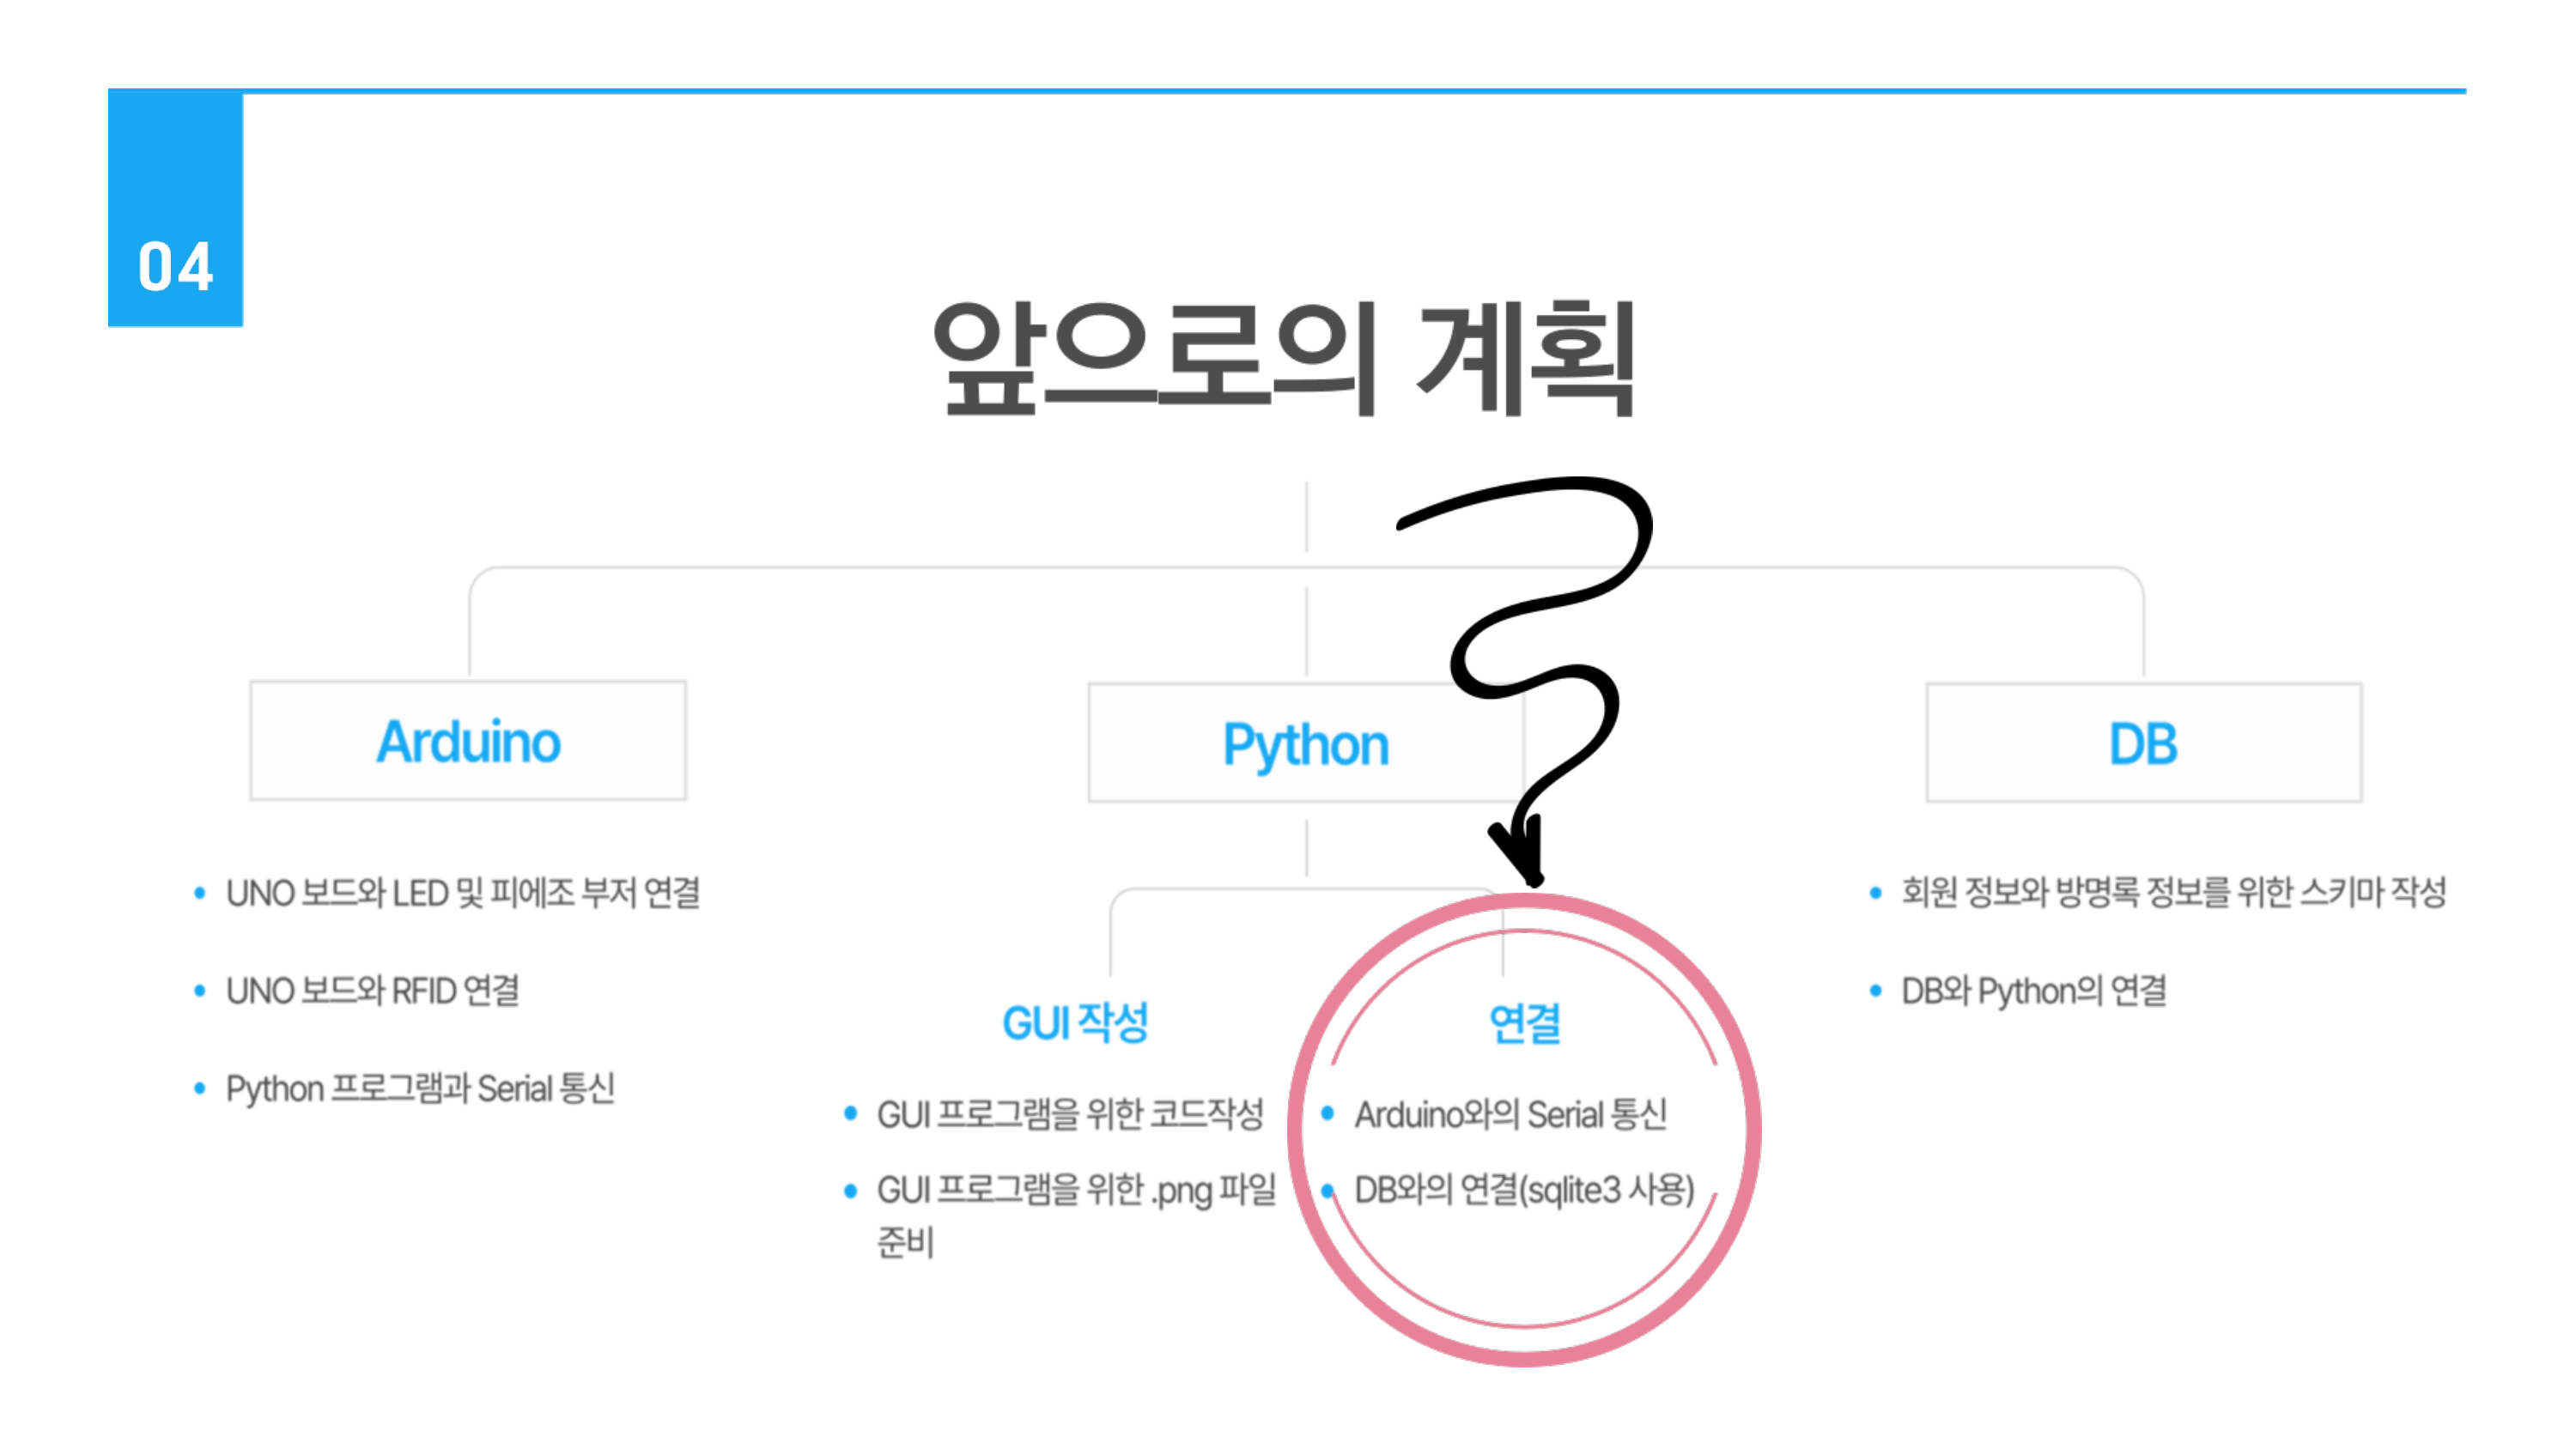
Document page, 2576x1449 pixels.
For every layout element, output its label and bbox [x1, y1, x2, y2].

text_box [108, 88, 2467, 94]
text_box [1287, 893, 1762, 1367]
text_box [108, 575, 1393, 1307]
text_box [1396, 575, 1653, 888]
text_box [108, 92, 244, 208]
text_box [1657, 480, 2479, 1307]
picture [0, 209, 2238, 567]
